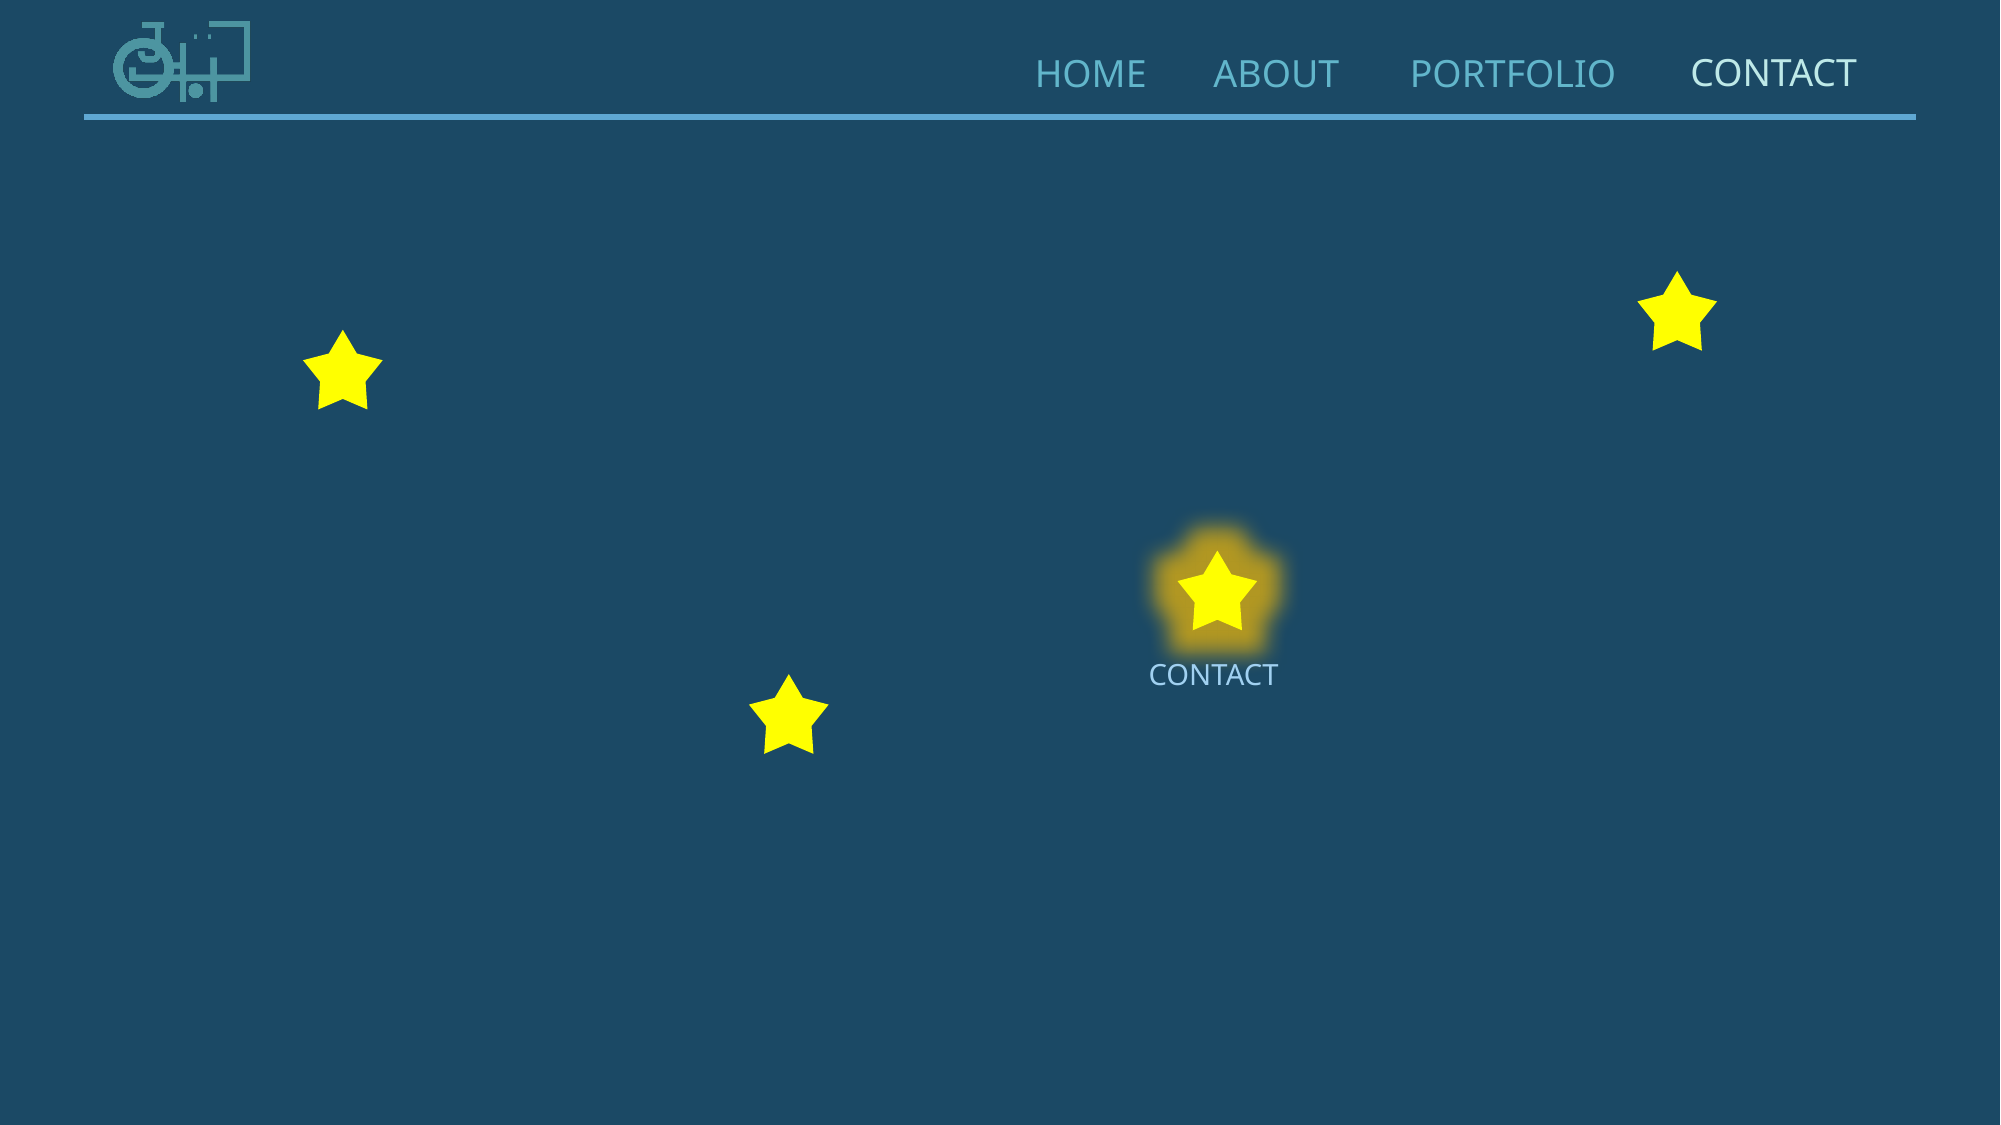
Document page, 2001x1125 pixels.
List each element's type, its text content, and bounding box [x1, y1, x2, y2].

text_box [1175, 548, 1260, 632]
text_box CONTACT [1133, 648, 1301, 699]
text_box [1635, 268, 1719, 353]
text_box ABOUT [1198, 42, 1355, 102]
text_box [301, 327, 385, 412]
text_box [747, 672, 831, 756]
picture [110, 19, 253, 103]
text_box HOME [1020, 42, 1162, 102]
text_box PORTFOLIO [1394, 42, 1632, 103]
text_box CONTACT [1675, 41, 1873, 102]
